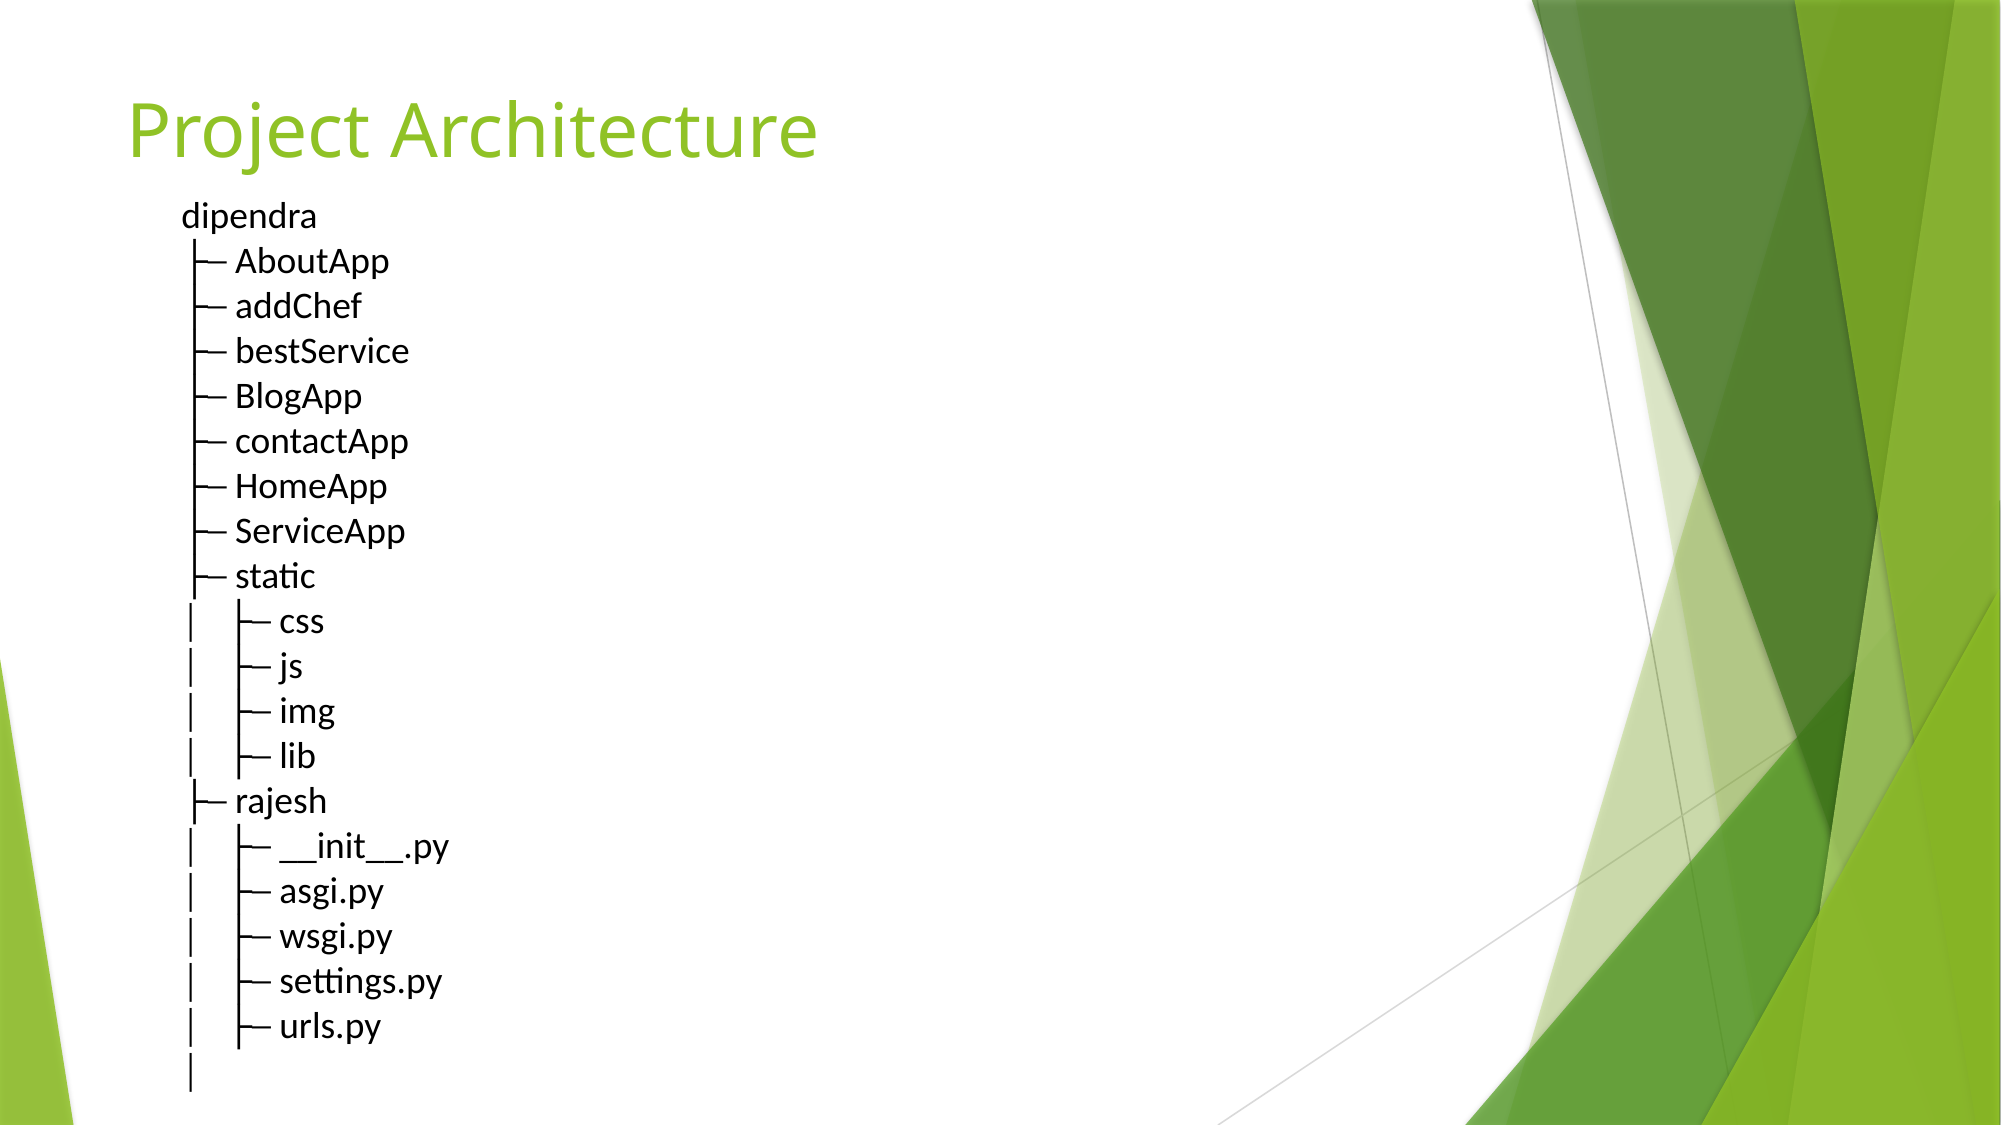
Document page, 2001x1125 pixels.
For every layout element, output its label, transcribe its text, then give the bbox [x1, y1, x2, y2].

title Project Architecture [111, 75, 1522, 292]
text_box dipendra ├─ AboutApp ├─ addChef ├─ bestService ├─ BlogApp ├─ contactApp ├─ HomeApp ├─ ServiceApp ├─ static │ ├─ css │ ├─ js │ ├─ img │ ├─ lib ├─ rajesh │ ├─ __init__.py │ ├─ asgi.py │ ├─ wsgi.py │ ├─ settings.py │ ├─ urls.py │ [166, 183, 1556, 1098]
